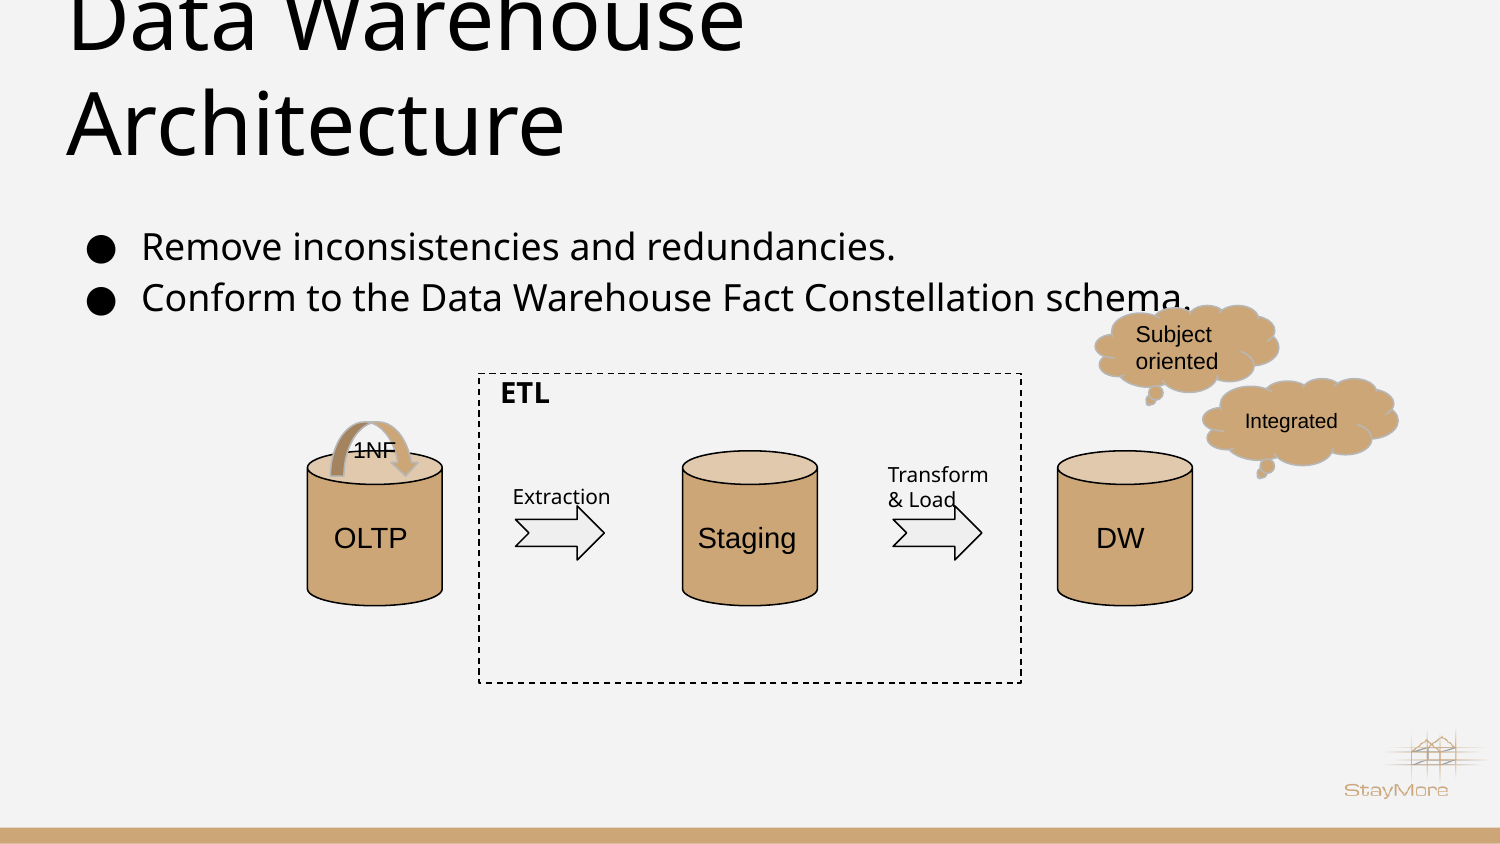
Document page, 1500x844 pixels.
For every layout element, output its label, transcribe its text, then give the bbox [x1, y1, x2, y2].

text_box OLTP [307, 453, 443, 606]
text_box [478, 373, 1021, 683]
text_box 1NF [330, 421, 419, 477]
text_box Extraction [497, 468, 627, 523]
text_box [893, 505, 982, 561]
text_box ETL [485, 359, 574, 393]
text_box [515, 505, 605, 561]
picture [1337, 681, 1500, 844]
text_box Staging [682, 450, 818, 606]
text_box Integrated [1202, 378, 1399, 479]
text_box Subject oriented [1095, 305, 1279, 406]
title Data Warehouse Architecture [51, 51, 1070, 189]
text_box Transform & Load [872, 446, 1019, 480]
list Remove inconsistencies and redundancies. Conform to the Data Warehouse Fact Constellation schema. [51, 200, 1449, 356]
text_box DW [1057, 450, 1193, 606]
